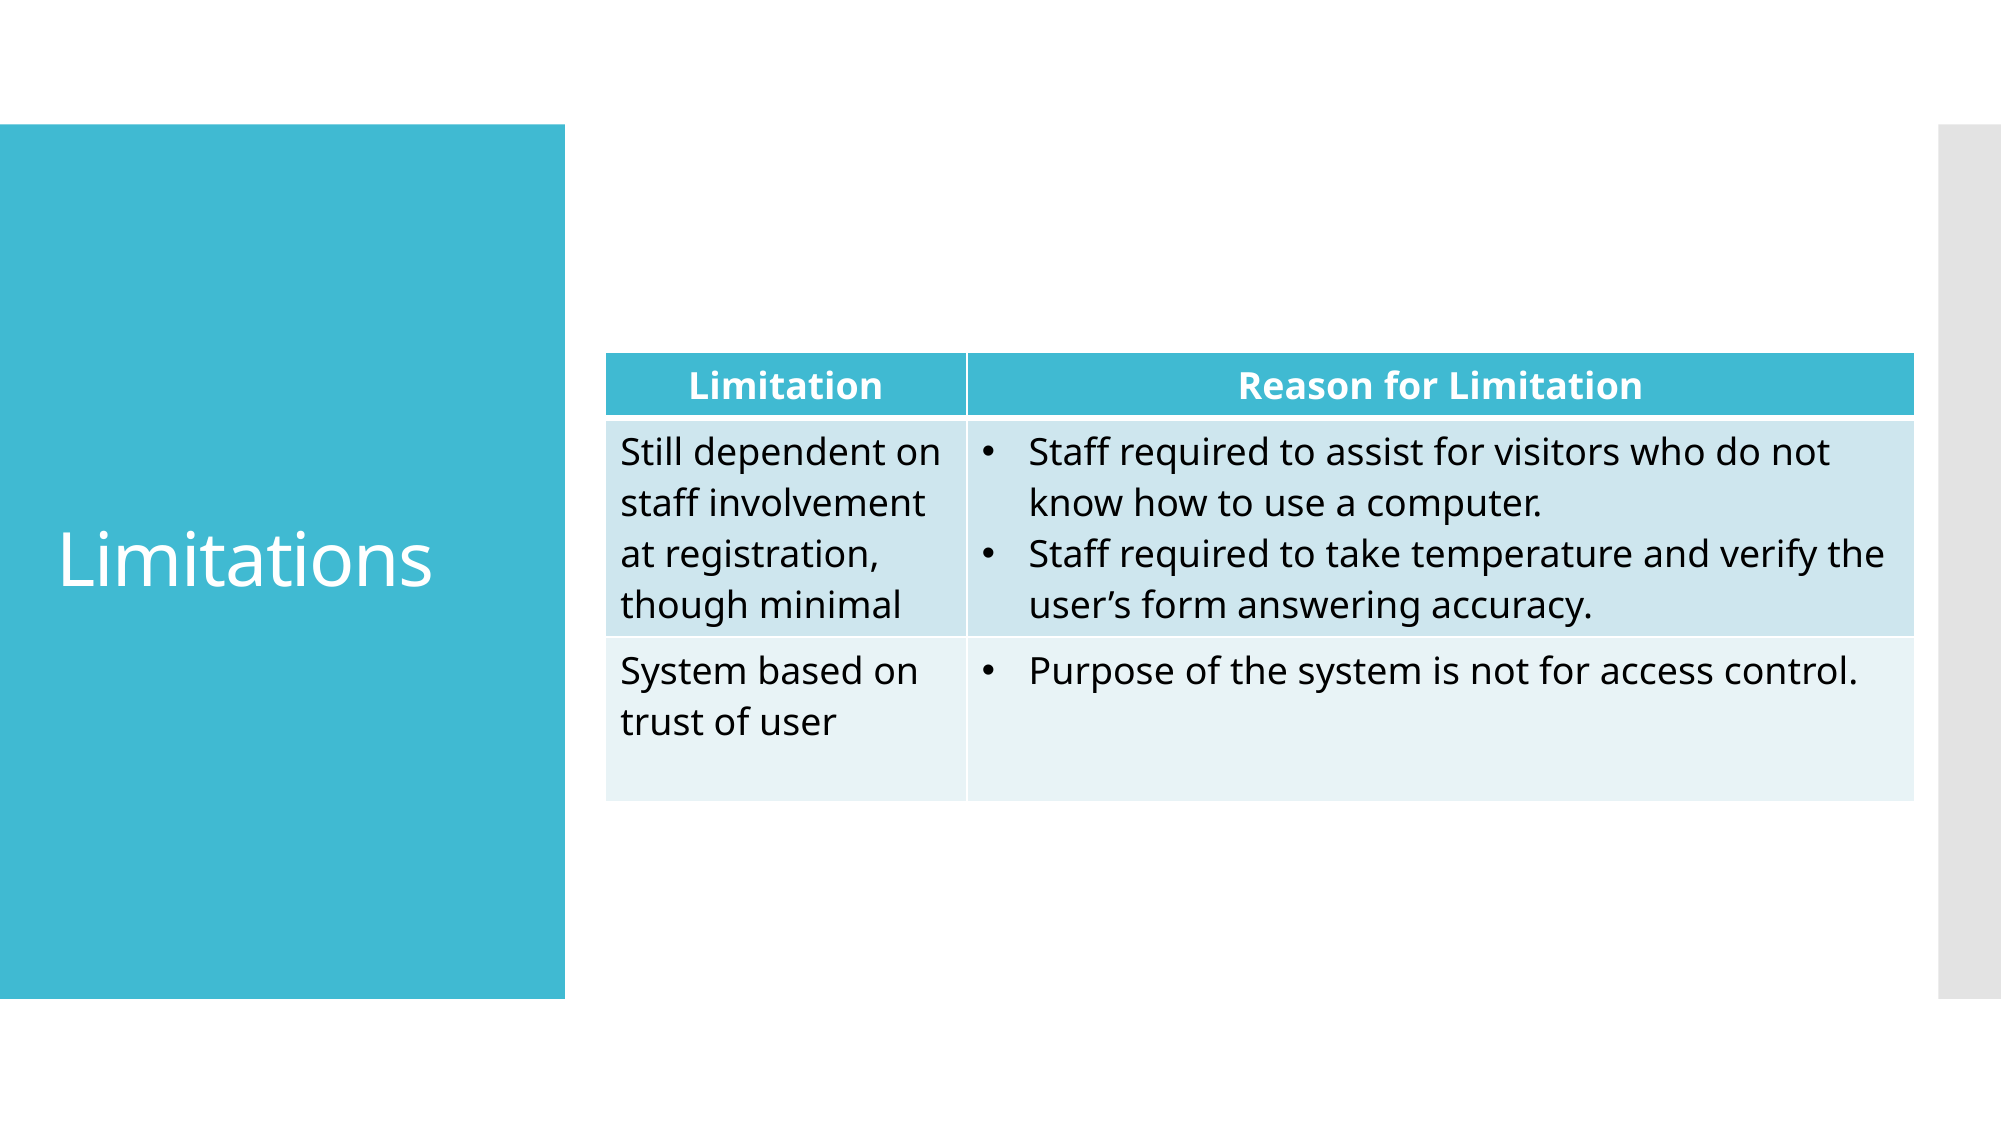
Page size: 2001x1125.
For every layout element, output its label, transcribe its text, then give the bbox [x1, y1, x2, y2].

table_cell Still dependent on staff involvement at registration, though minimal [606, 421, 966, 636]
title Limitations [41, 184, 525, 940]
table_header Reason for Limitation [968, 353, 1914, 415]
table_header Limitation [606, 353, 966, 415]
table_cell Purpose of the system is not for access control. [968, 638, 1914, 801]
table_cell Staff required to assist for visitors who do not know how to use a computer. Staff required to take temperature and verify the user’s form answering accuracy. [968, 421, 1914, 636]
table_cell System based on trust of user [606, 638, 966, 801]
